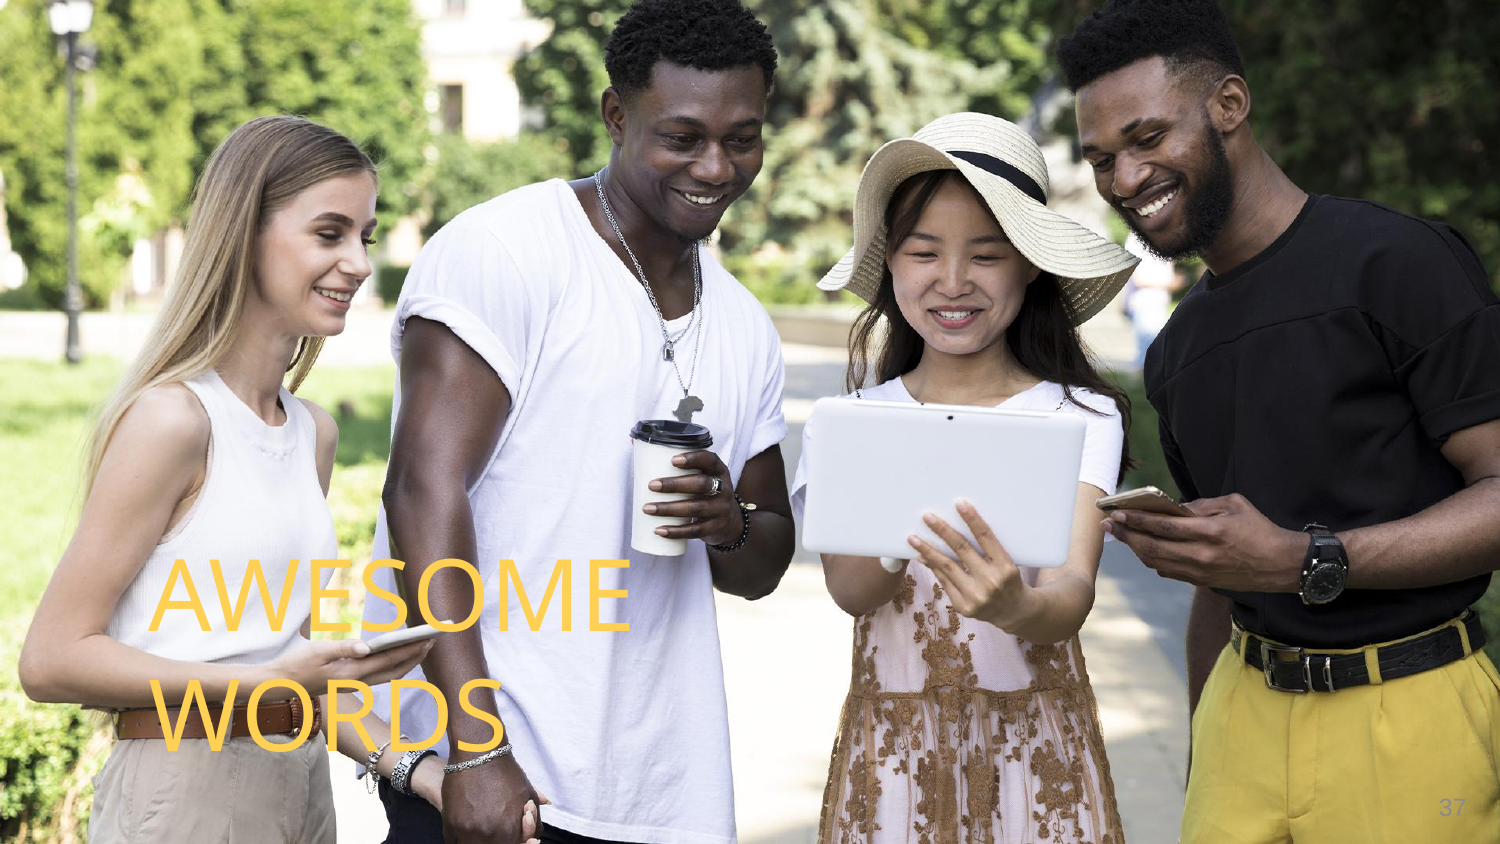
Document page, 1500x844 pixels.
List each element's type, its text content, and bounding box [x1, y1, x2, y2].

picture [0, 0, 1500, 844]
slide_number 37 [1144, 783, 1482, 829]
title AWESOME WORDS [133, 516, 729, 731]
